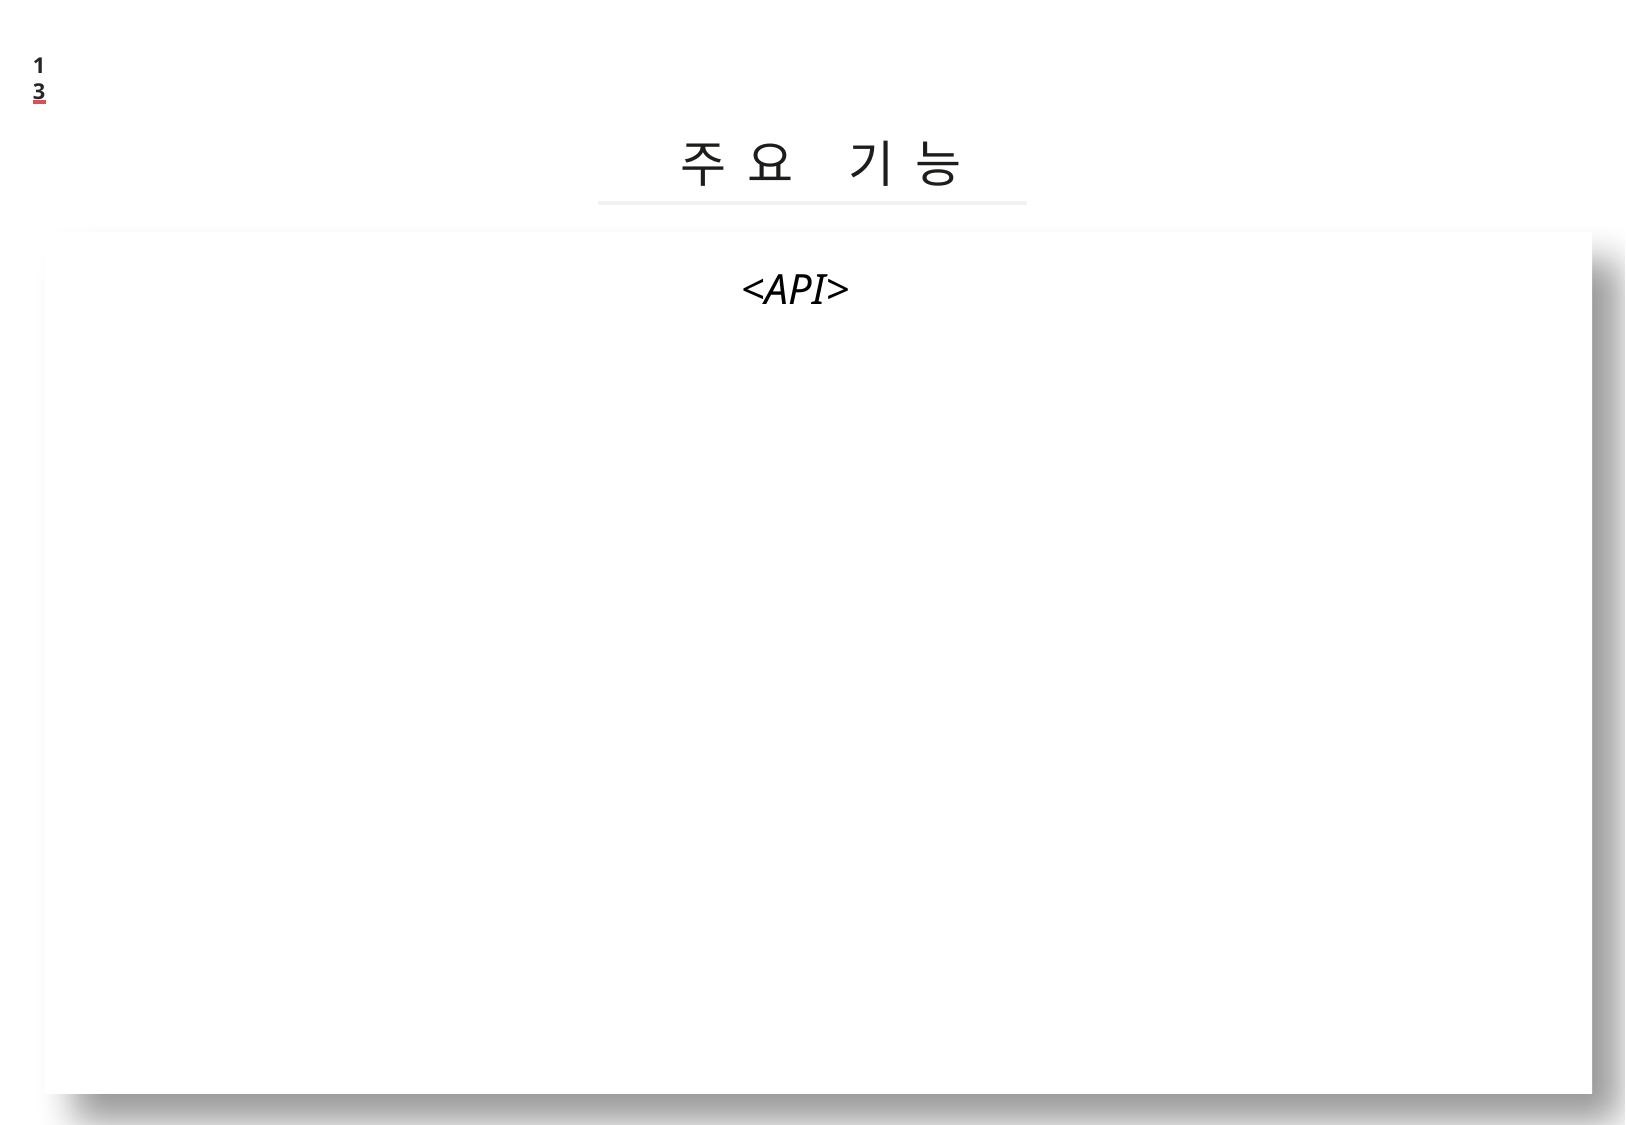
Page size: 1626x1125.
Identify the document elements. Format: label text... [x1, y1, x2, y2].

text_box 주요 기능 [225, 134, 1417, 192]
text_box <API> [725, 255, 891, 321]
text_box 13 [32, 42, 57, 114]
text_box [43, 230, 1594, 1096]
